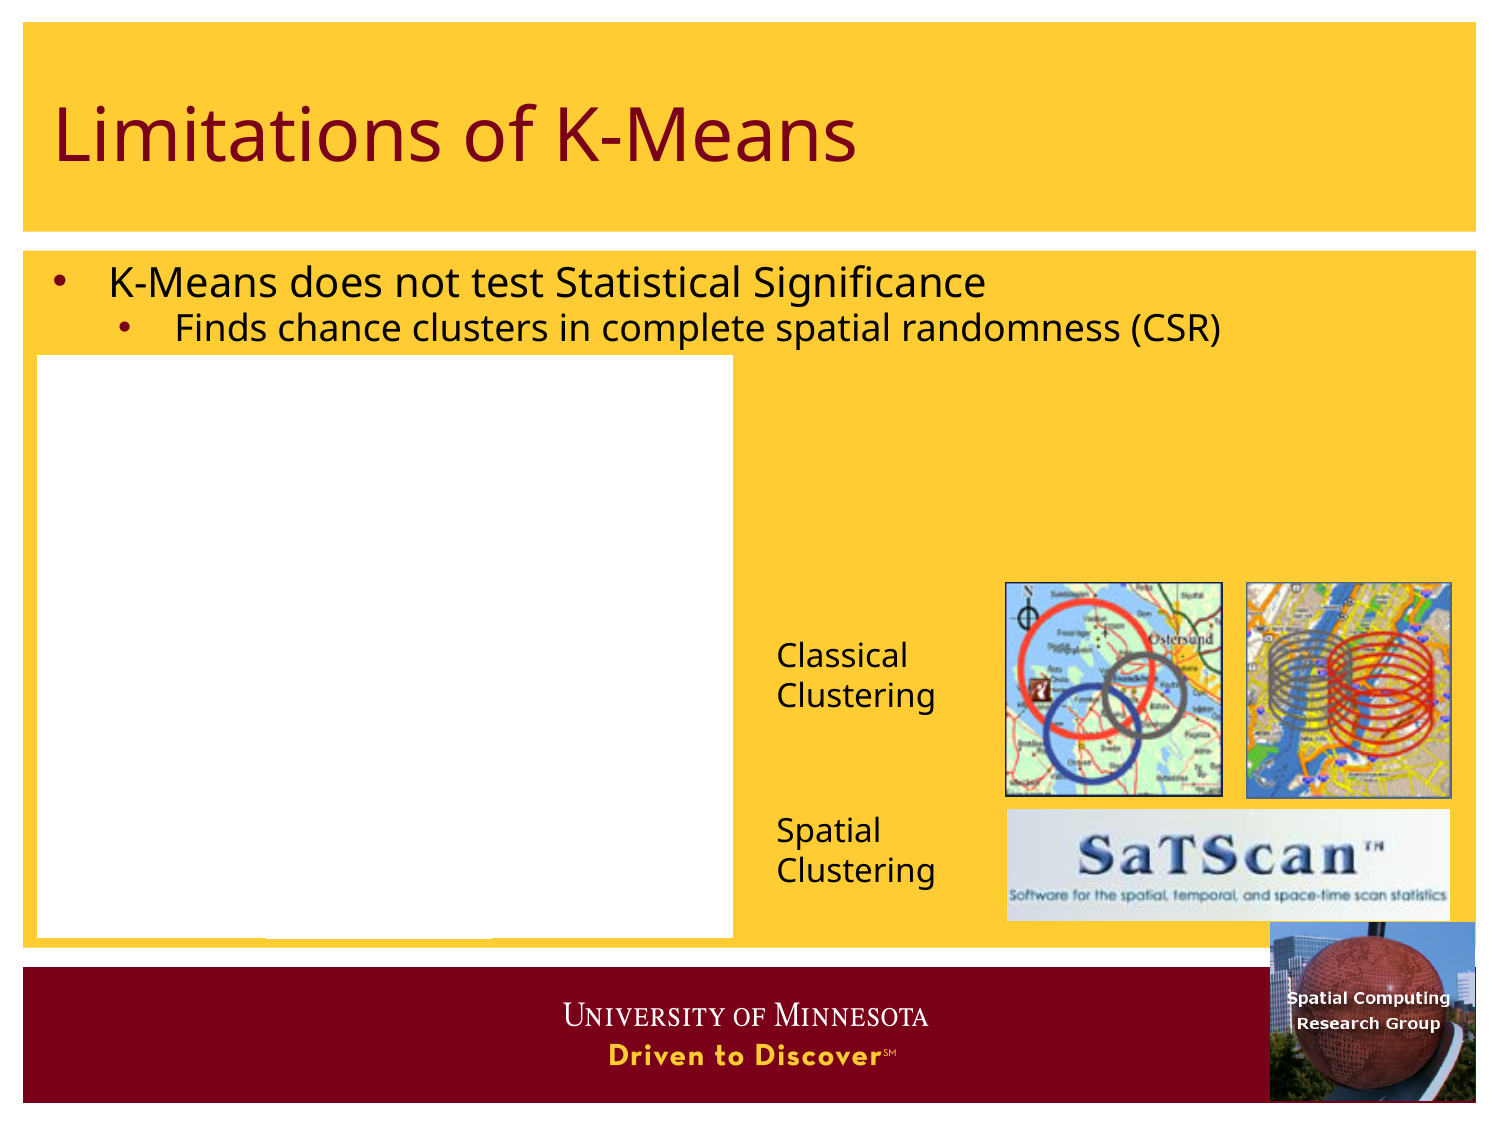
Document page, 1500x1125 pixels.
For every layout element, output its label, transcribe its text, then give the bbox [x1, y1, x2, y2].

title Limitations of K-Means [37, 49, 1451, 213]
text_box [765, 626, 948, 898]
list K-Means does not test Statistical Significance Finds chance clusters in complete spatial randomness (CSR) [37, 257, 1451, 926]
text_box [1004, 582, 1453, 921]
picture [23, 22, 1476, 1103]
